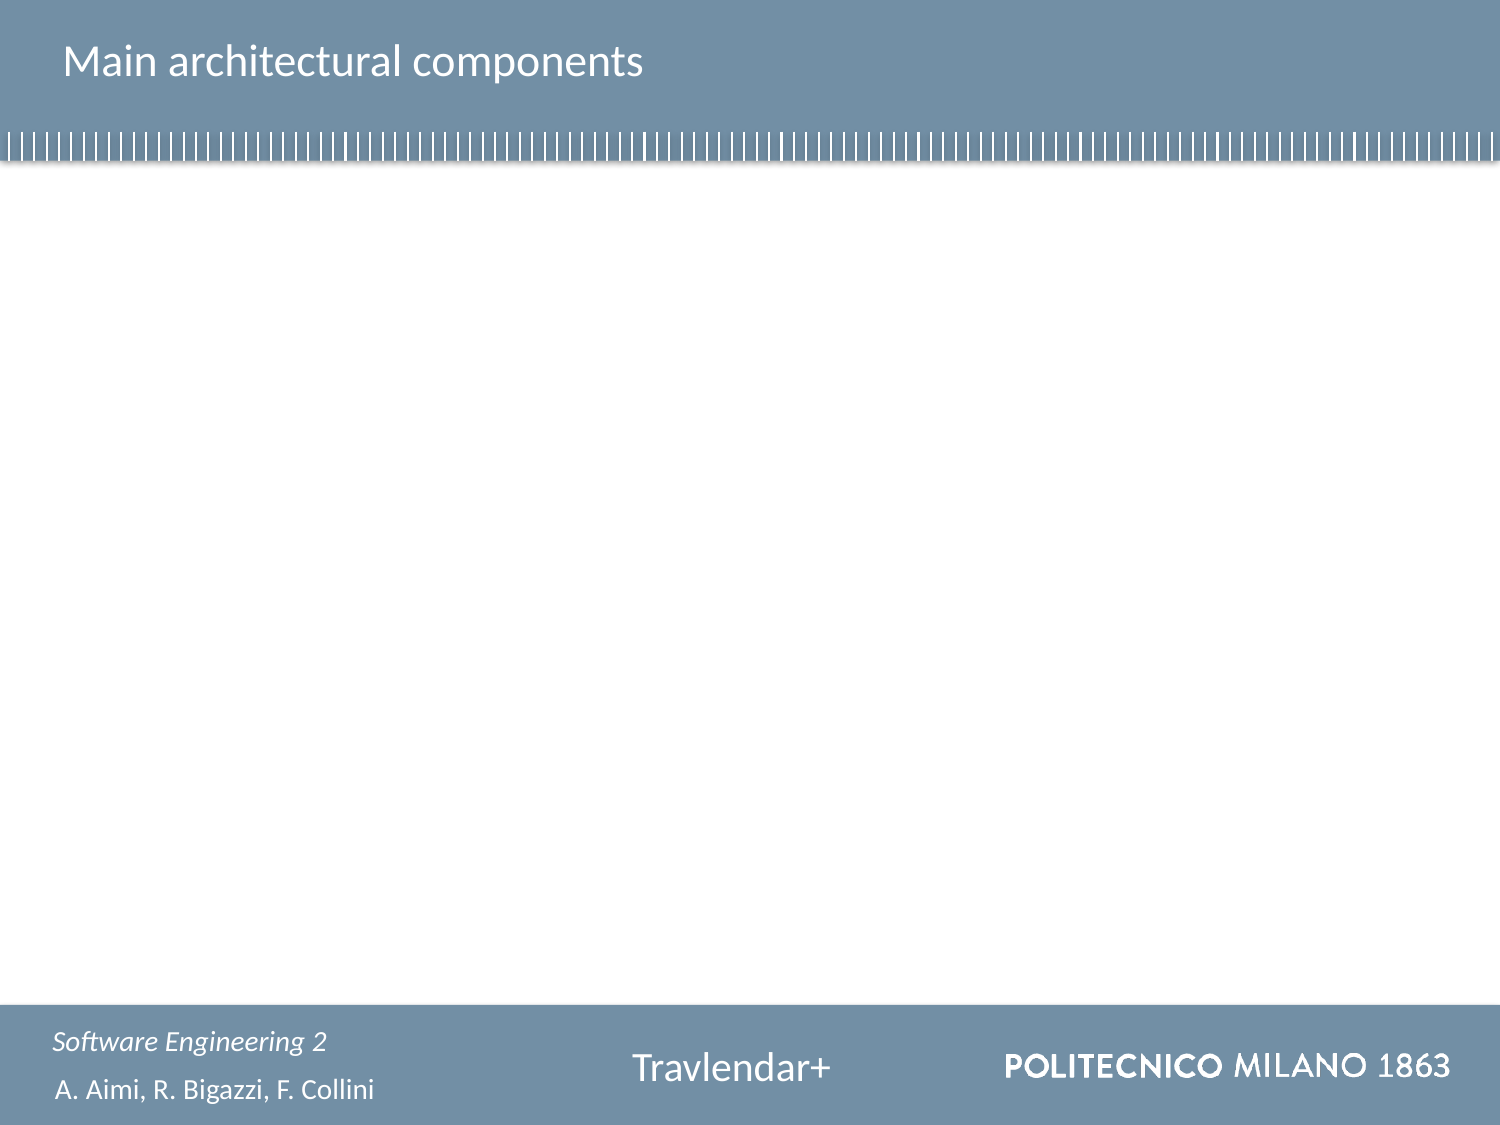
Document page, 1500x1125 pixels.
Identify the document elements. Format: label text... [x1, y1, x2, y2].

title Main architectural components [47, 22, 1455, 129]
picture [999, 1041, 1456, 1089]
